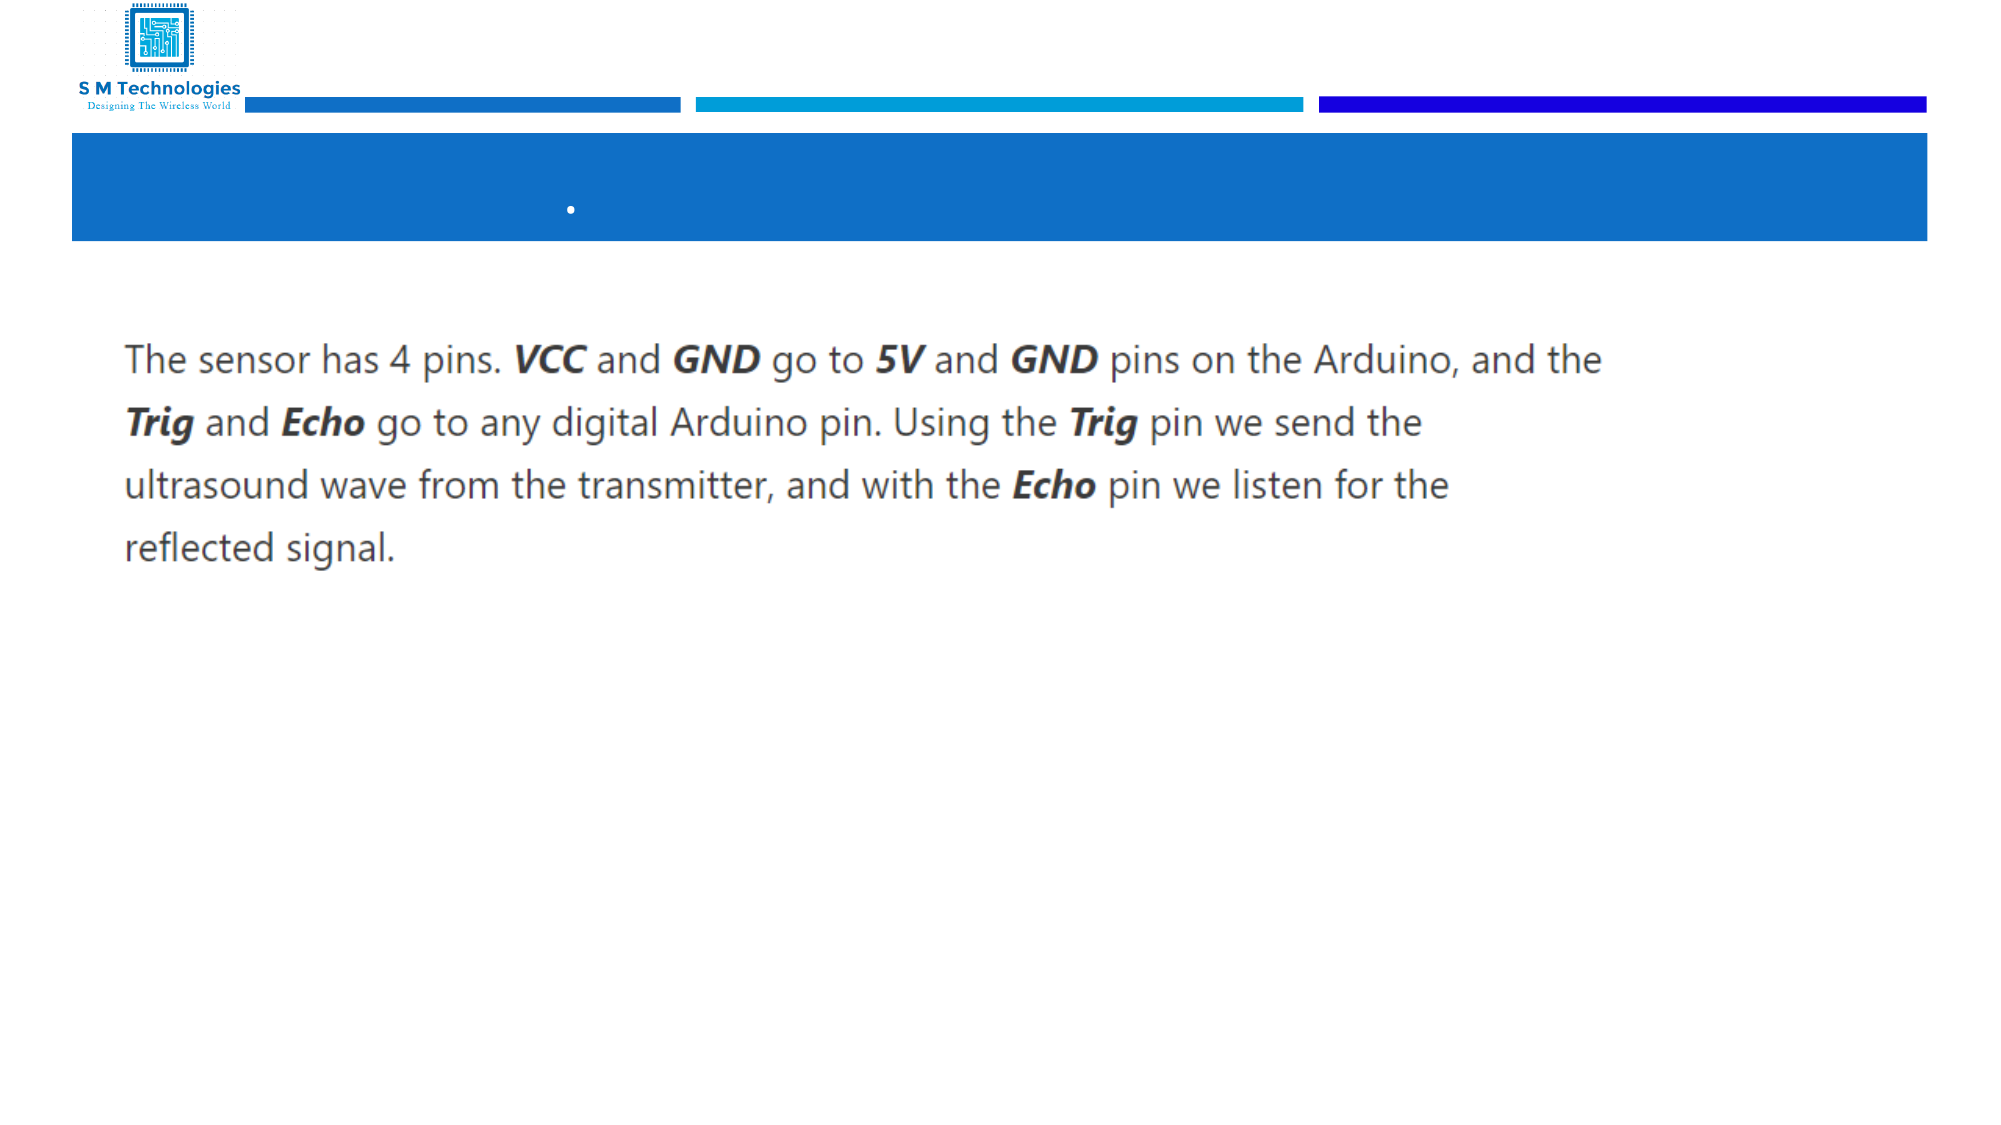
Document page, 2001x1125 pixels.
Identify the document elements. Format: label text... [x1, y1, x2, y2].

picture [73, 0, 245, 115]
picture [104, 306, 1635, 597]
text_box . [0, 121, 1213, 233]
